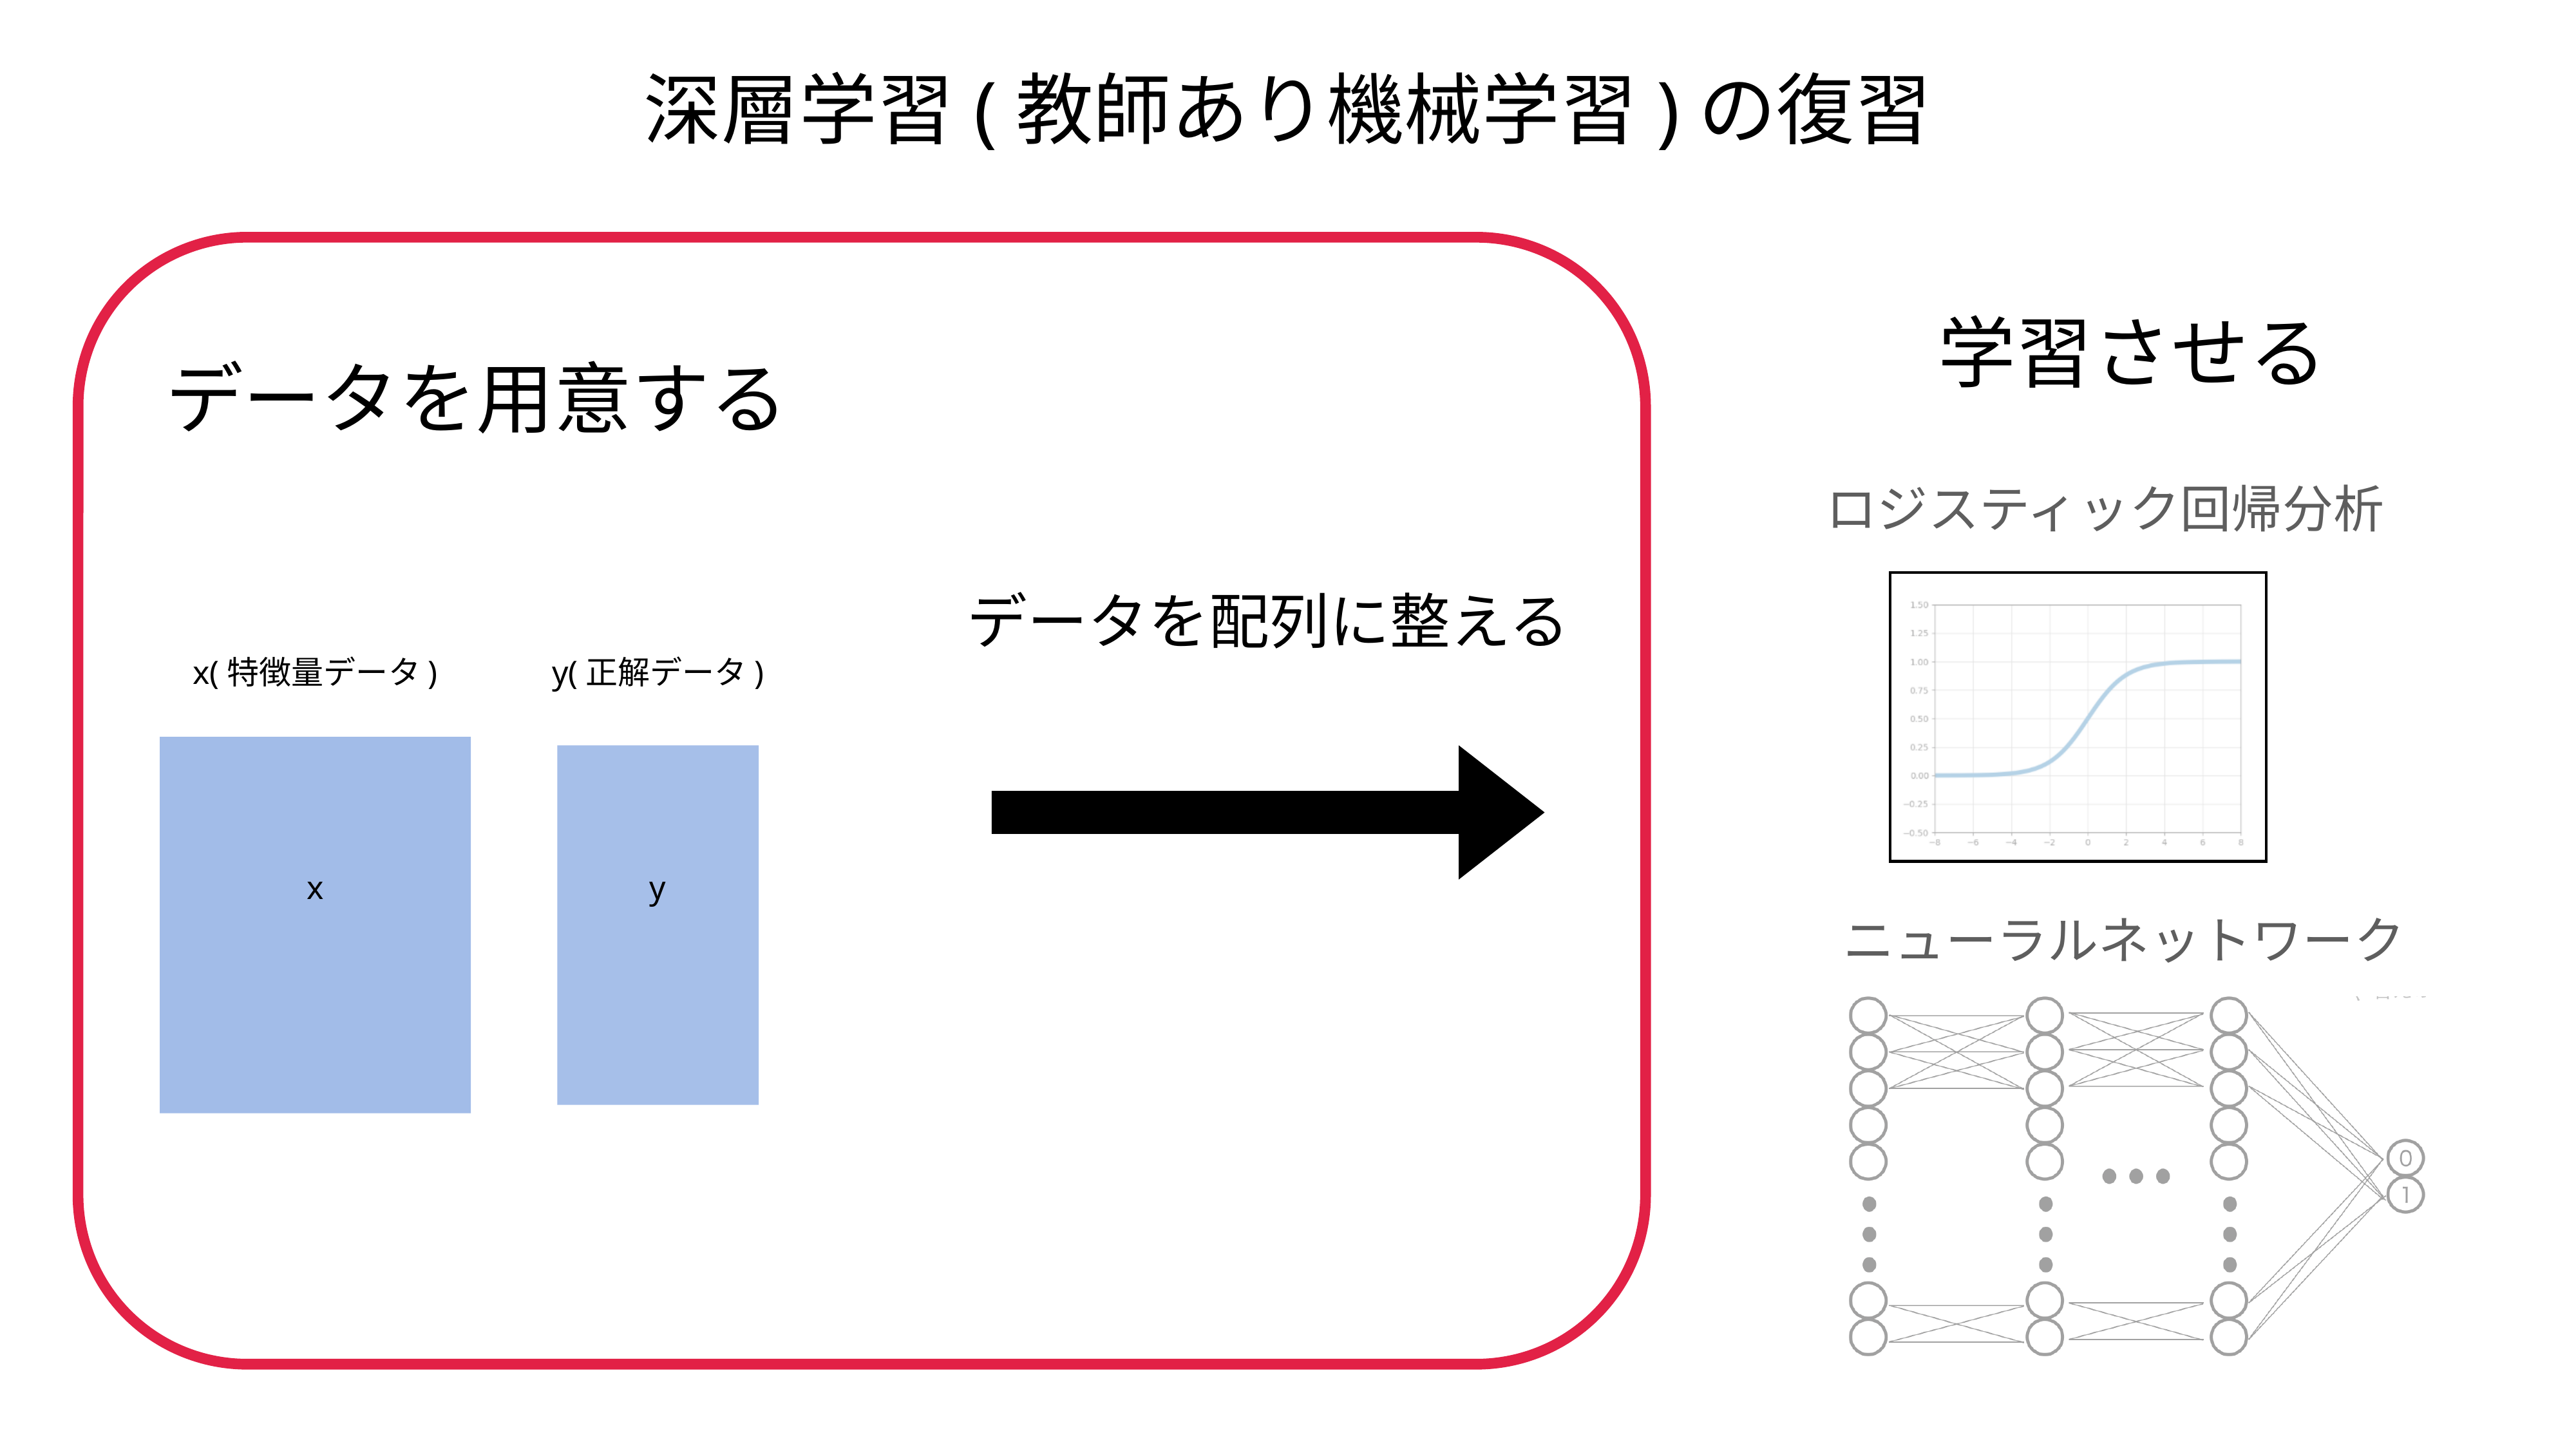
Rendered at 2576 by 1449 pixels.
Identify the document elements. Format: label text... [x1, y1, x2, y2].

picture [1823, 996, 2426, 1365]
text_box 深層学習(教師あり機械学習)の復習 [638, 65, 1938, 160]
text_box [78, 237, 1646, 1365]
text_box ロジスティック回帰分析 [1821, 478, 2391, 545]
text_box データを配列に整える [961, 586, 1575, 662]
picture [1891, 573, 2265, 860]
text_box 学習させる [1933, 308, 2333, 404]
text_box ニューラルネットワーク [1838, 909, 2410, 976]
text_box [991, 745, 1545, 880]
